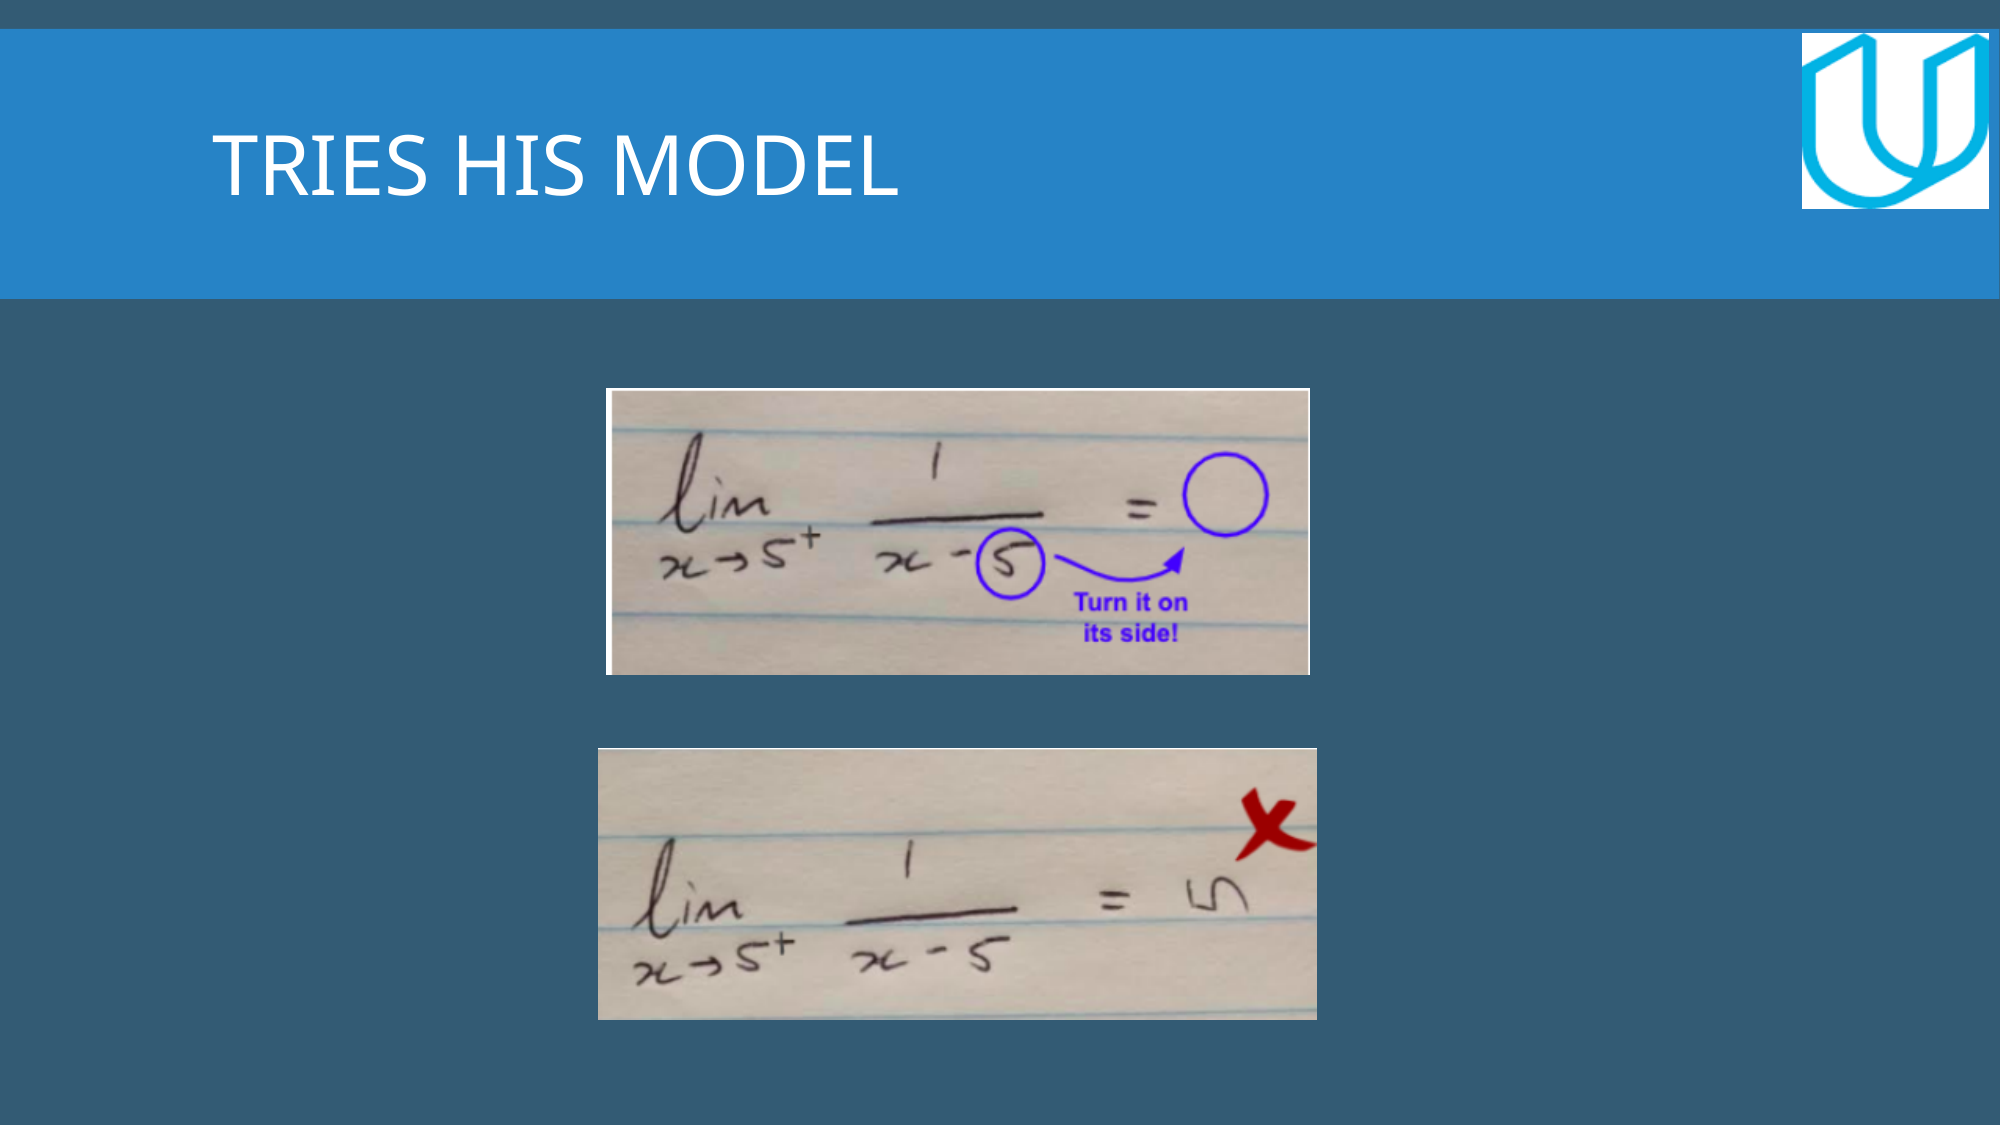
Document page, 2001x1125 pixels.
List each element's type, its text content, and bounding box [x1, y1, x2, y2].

picture [1876, 124, 1989, 209]
picture [1933, 47, 1974, 167]
picture [1802, 33, 1989, 167]
text_box Tries his model [197, 46, 1803, 294]
text_box [197, 329, 1803, 1020]
picture [605, 388, 1310, 676]
picture [598, 747, 1317, 1021]
picture [1816, 47, 1912, 197]
picture [1803, 159, 1866, 209]
